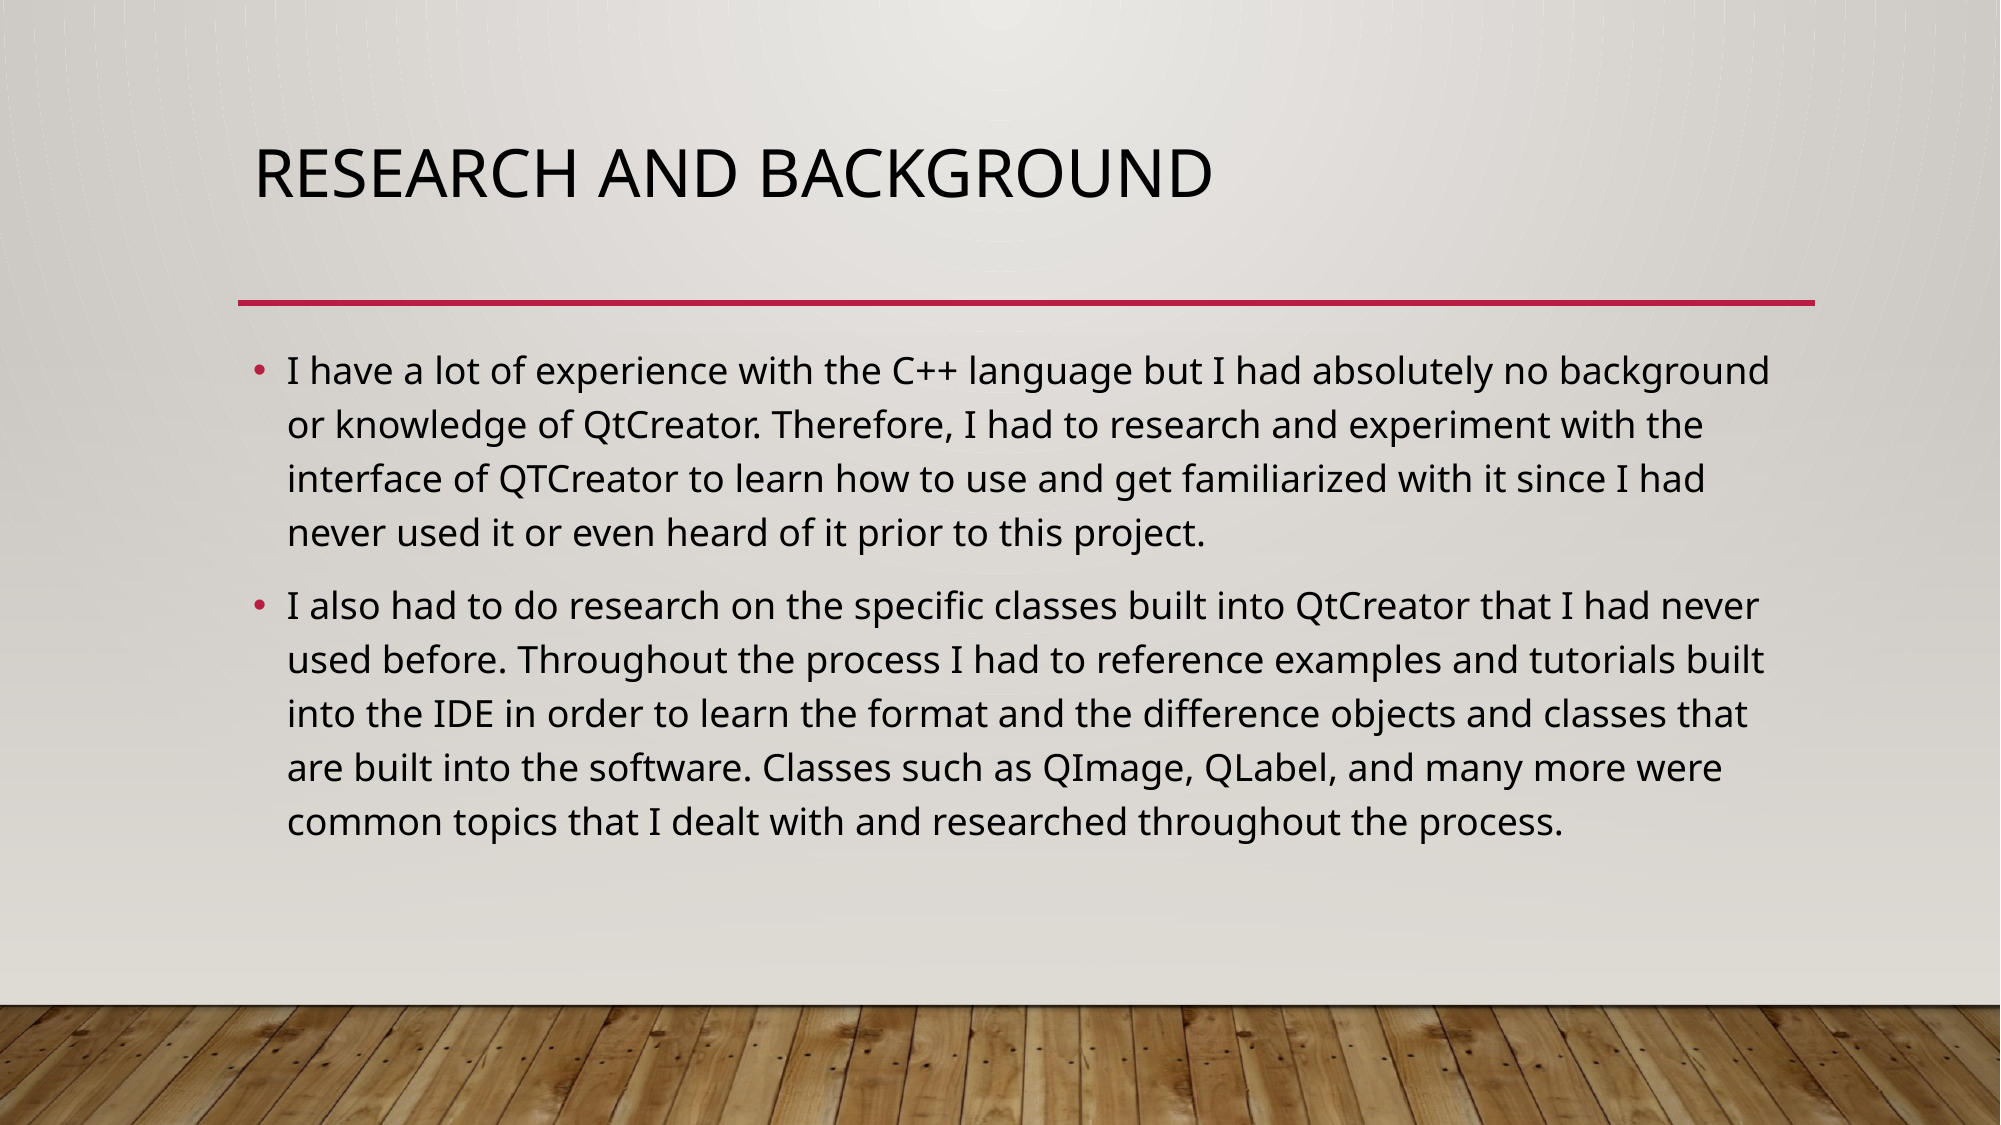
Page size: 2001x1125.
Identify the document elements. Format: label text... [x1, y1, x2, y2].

list I have a lot of experience with the C++ language but I had absolutely no background or knowledge of QtCreator. Therefore, I had to research and experiment with the interface of QTCreator to learn how to use and get familiarized with it since I had never used it or even heard of it prior to this project. I also had to do research on the specific classes built into QtCreator that I had never used before. Throughout the process I had to reference examples and tutorials built into the IDE in order to learn the format and the difference objects and classes that are built into the software. Classes such as QImage, QLabel, and many more were common topics that I dealt with and researched throughout the process. [238, 330, 1814, 897]
picture [0, 1005, 2000, 1125]
title Research and background [238, 131, 1814, 305]
